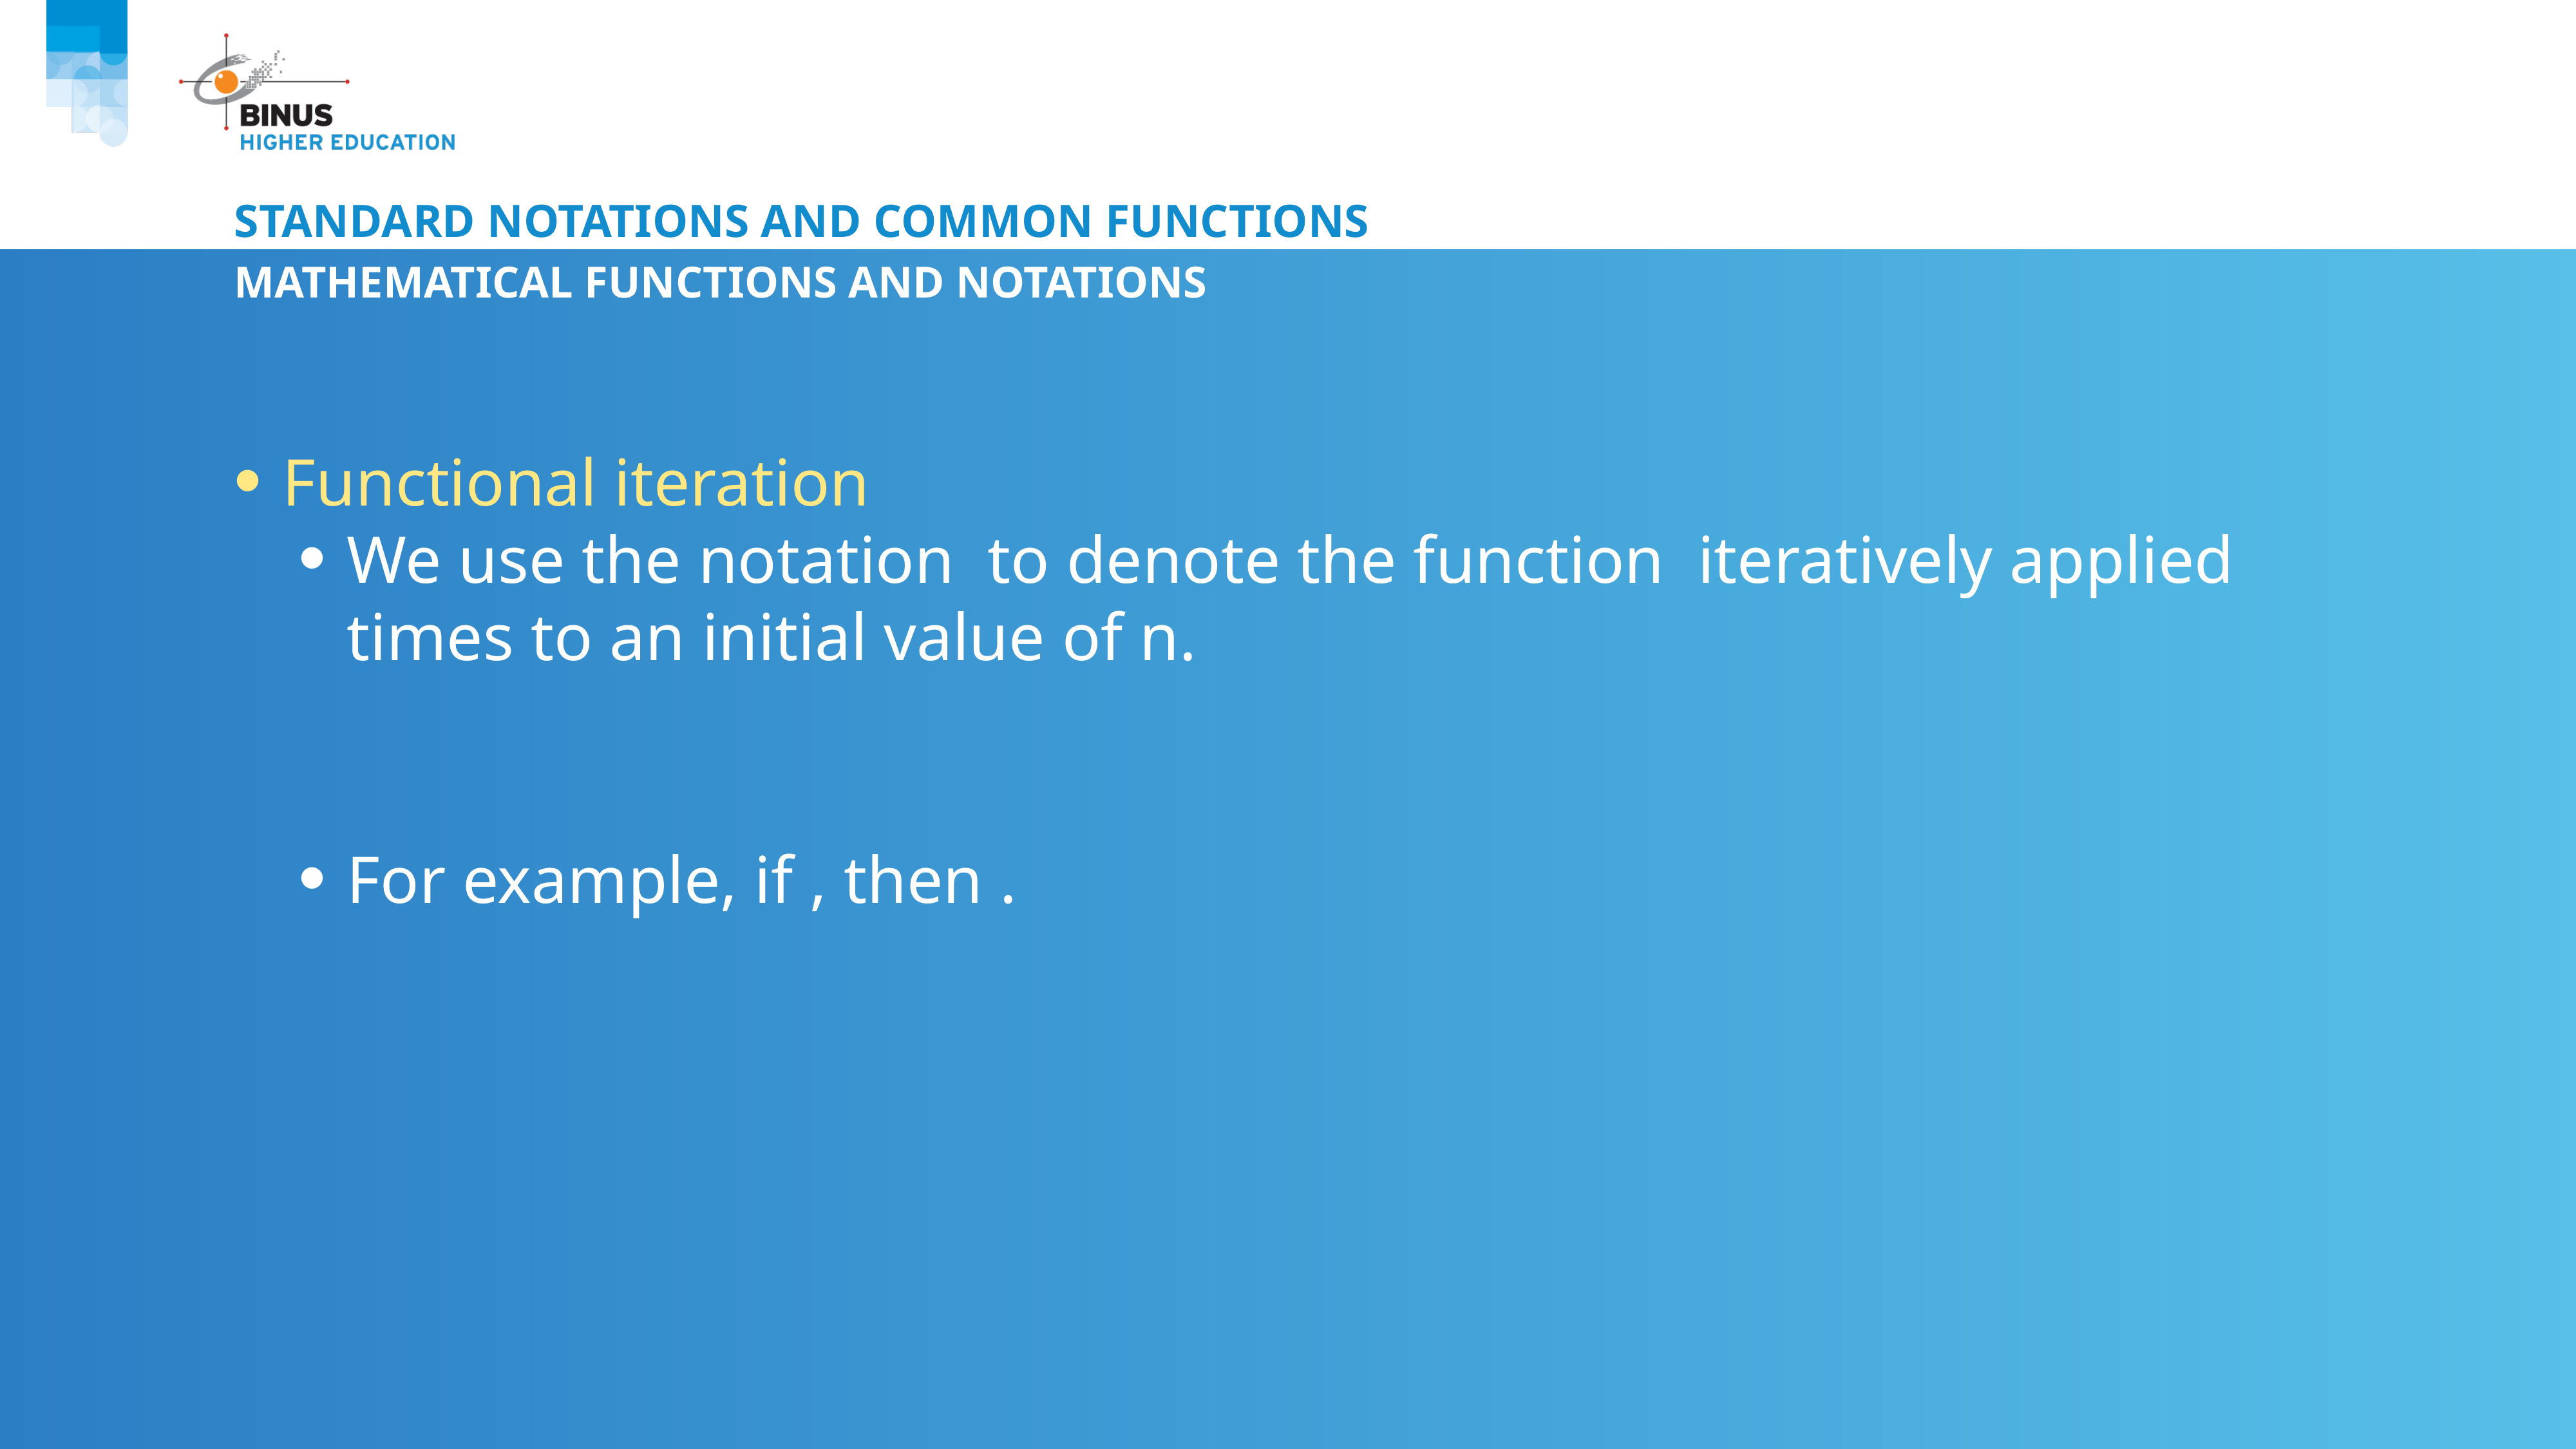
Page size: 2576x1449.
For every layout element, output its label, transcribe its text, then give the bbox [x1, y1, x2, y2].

picture [46, 0, 455, 154]
title Standard notations and common functions [228, 197, 1784, 252]
list Mathematical functions and notations [228, 255, 2303, 341]
